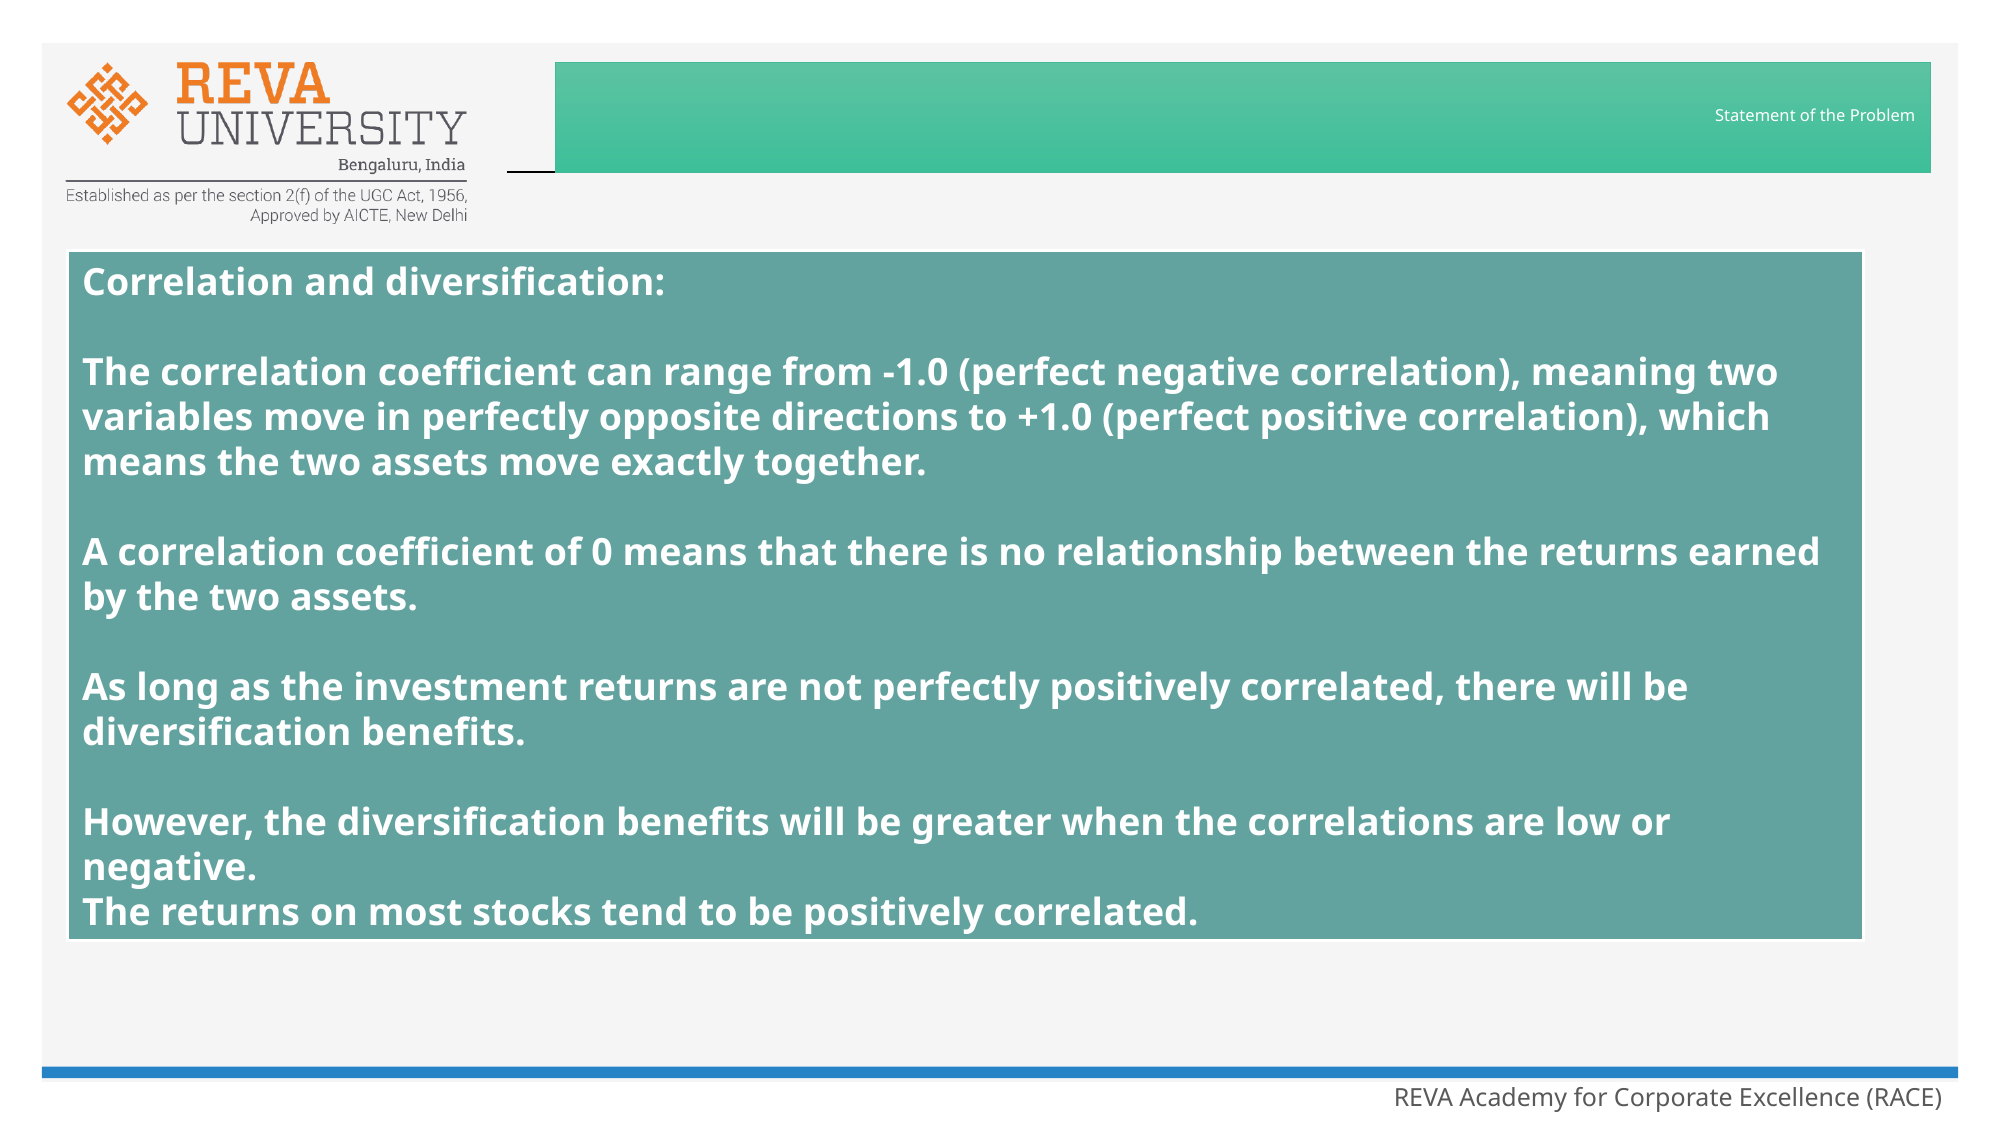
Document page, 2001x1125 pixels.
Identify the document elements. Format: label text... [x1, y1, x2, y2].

picture [65, 62, 467, 224]
text_box Correlation and diversification: The correlation coefficient can range from -1.0 (perfect negative correlation), meaning two variables move in perfectly opposite directions to +1.0 (perfect positive correlation), which means the two assets move exactly together. A correlation coefficient of 0 means that there is no relationship between the returns earned by the two assets. As long as the investment returns are not perfectly positively correlated, there will be diversification benefits. However, the diversification benefits will be greater when the correlations are low or negative. The returns on most stocks tend to be positively correlated. [66, 249, 1865, 942]
title Statement of the Problem [555, 62, 1931, 173]
